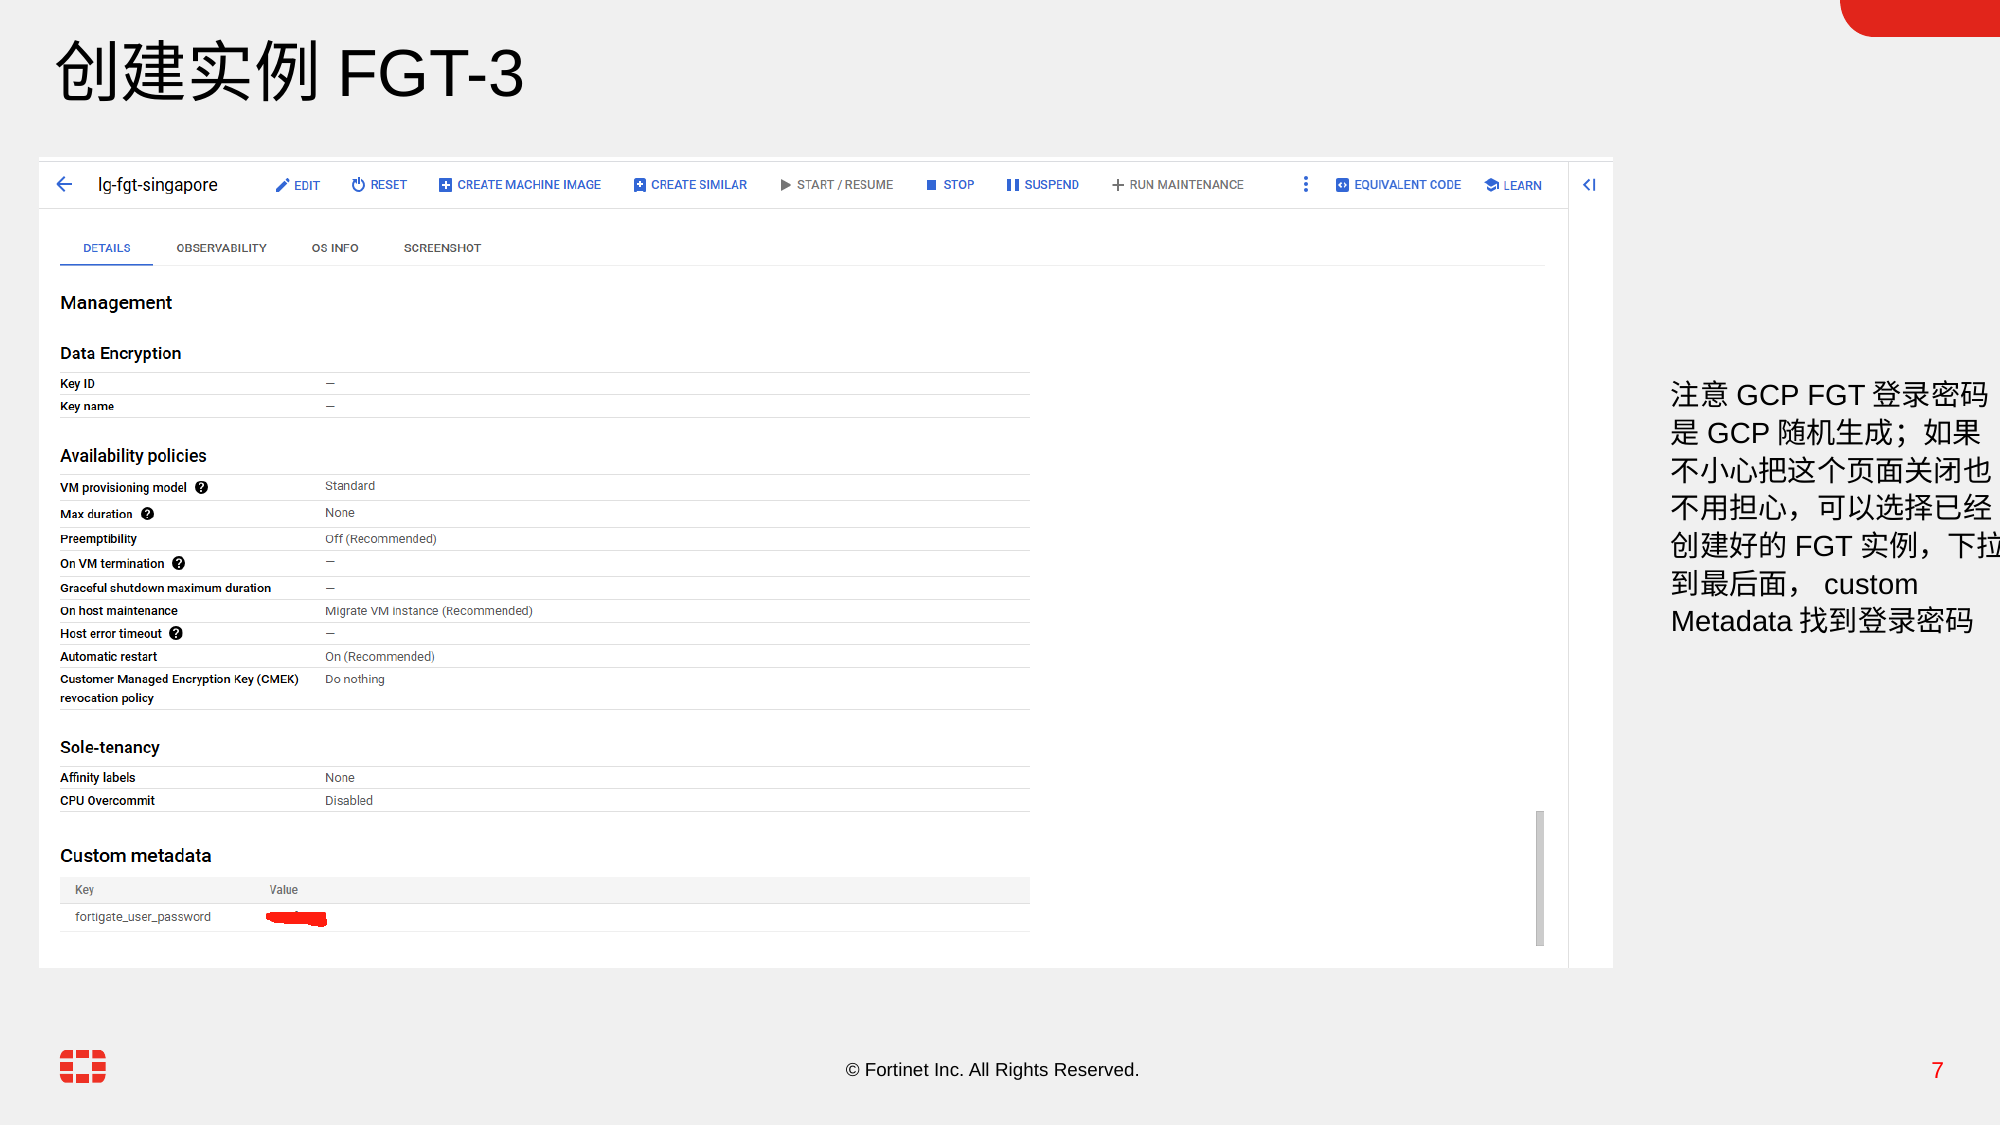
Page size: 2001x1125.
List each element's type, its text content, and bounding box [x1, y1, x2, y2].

text_box 创建实例FGT-3 [39, 31, 541, 119]
picture [39, 157, 1613, 968]
text_box 注意GCP FGT登录密码 是GCP随机生成；如果 不小心把这个页面关闭也 不用担心，可以选择已经 创建好的FGT实例，下拉 到最后面，custom Metadata找到登录密码 [1656, 373, 2000, 646]
